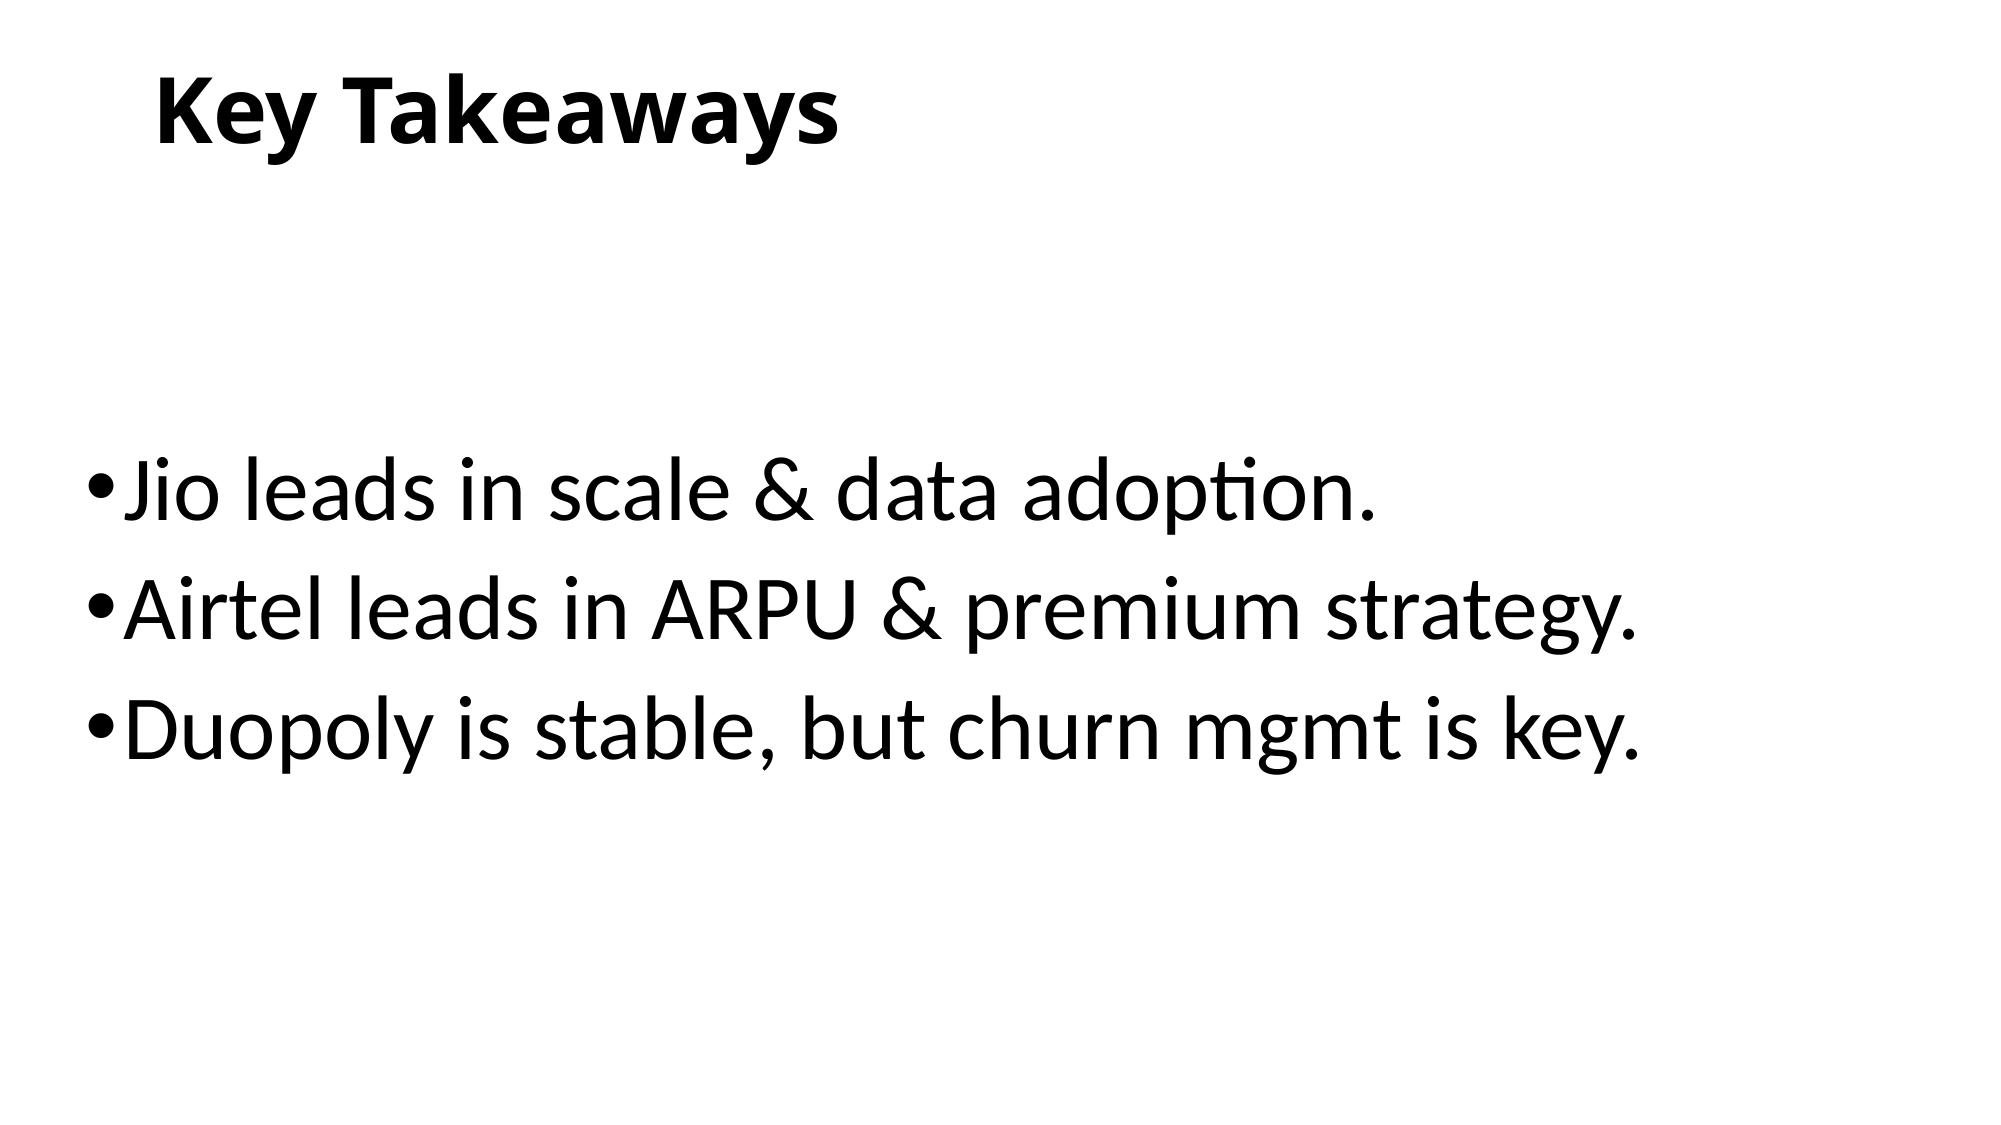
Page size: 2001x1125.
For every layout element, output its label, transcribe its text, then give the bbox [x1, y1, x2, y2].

list Jio leads in scale & data adoption. Airtel leads in ARPU & premium strategy. Duopoly is stable, but churn mgmt is key. [70, 175, 1796, 1007]
title Key Takeaways [137, 59, 1863, 278]
